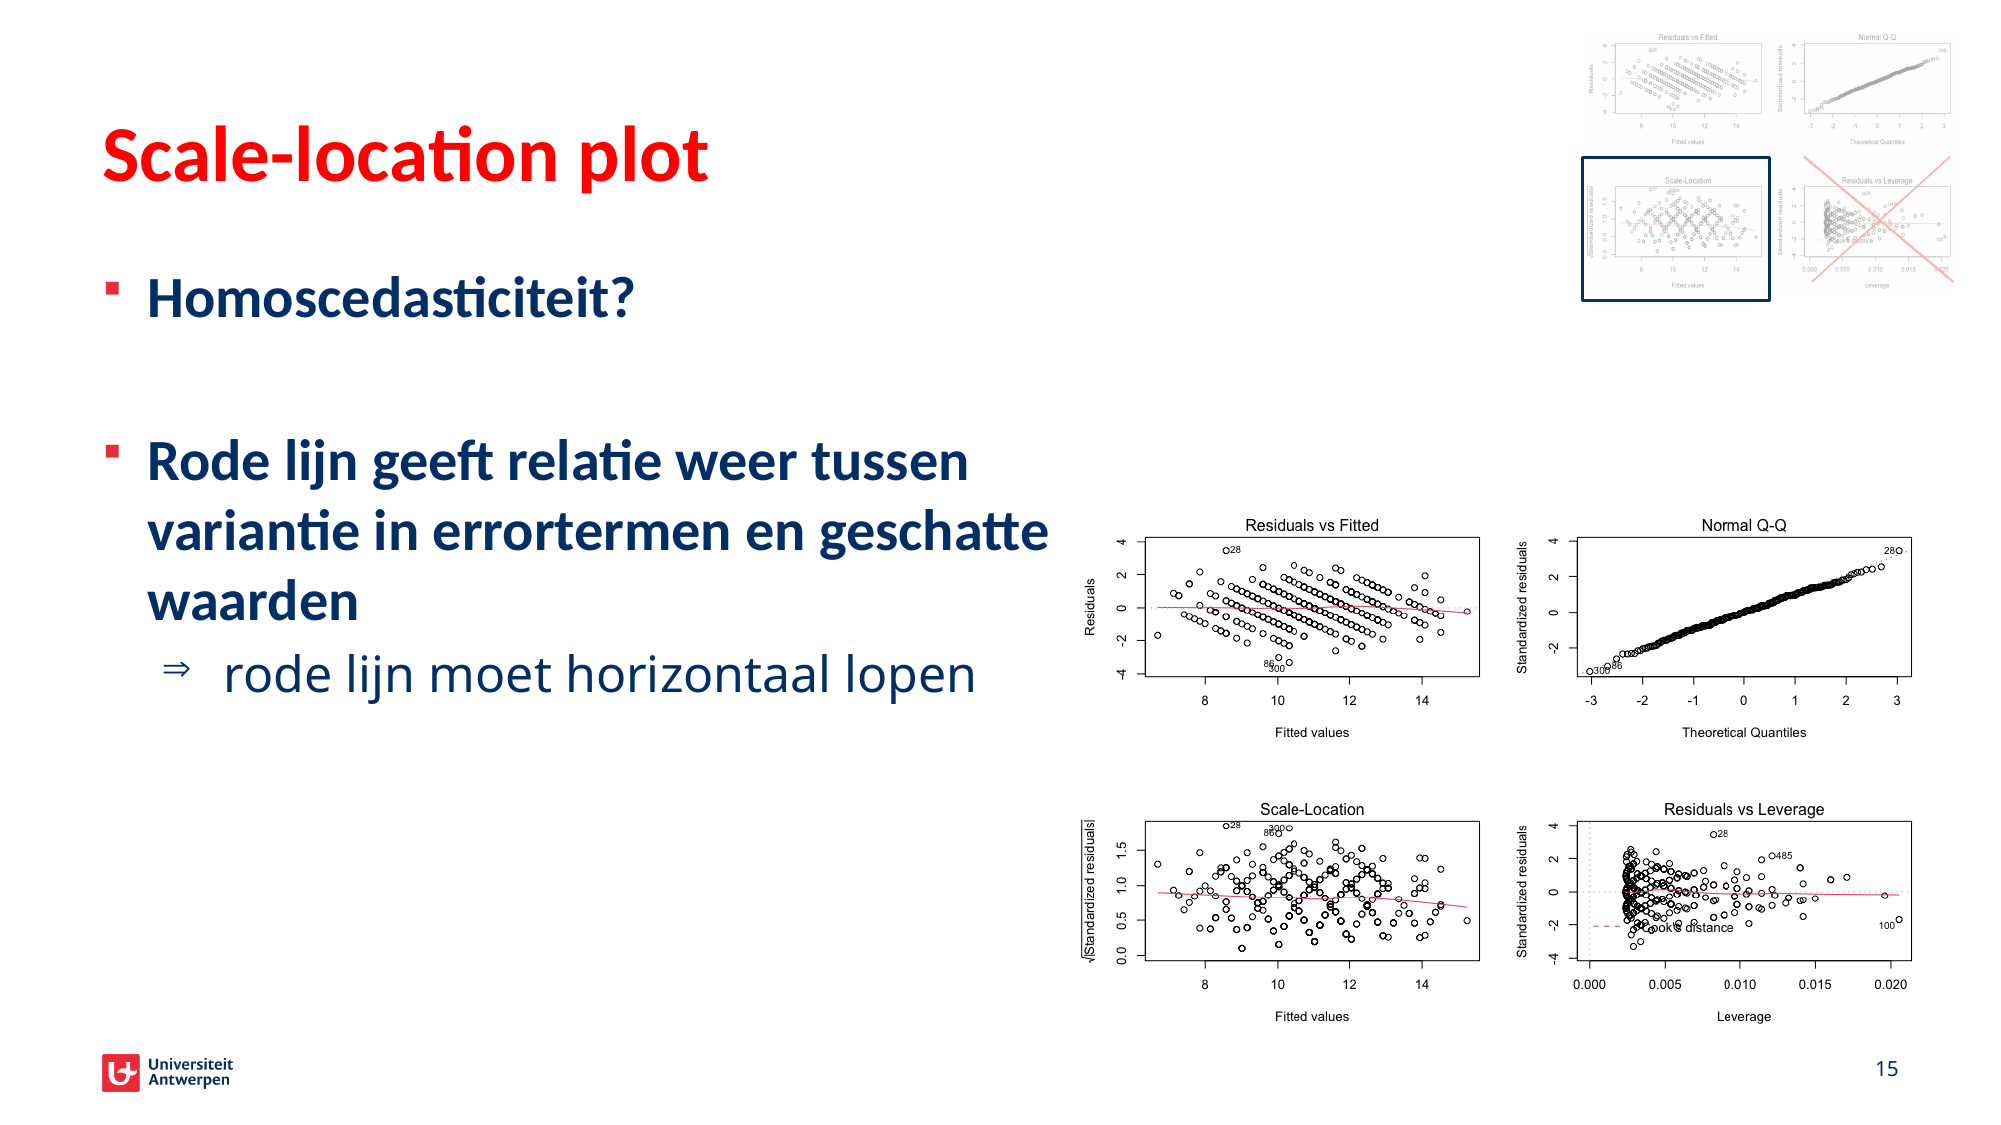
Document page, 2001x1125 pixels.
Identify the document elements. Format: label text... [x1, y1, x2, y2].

picture [1582, 28, 1958, 294]
picture [1080, 472, 1944, 1041]
slide_number 15 [1463, 1048, 1914, 1100]
picture [102, 1054, 233, 1092]
list Homoscedasticiteit? Rode lijn geeft relatie weer tussen variantie in errortermen en geschatte waarden rode lijn moet horizontaal lopen [102, 258, 1898, 1024]
title Scale-location plot [102, 101, 1577, 232]
